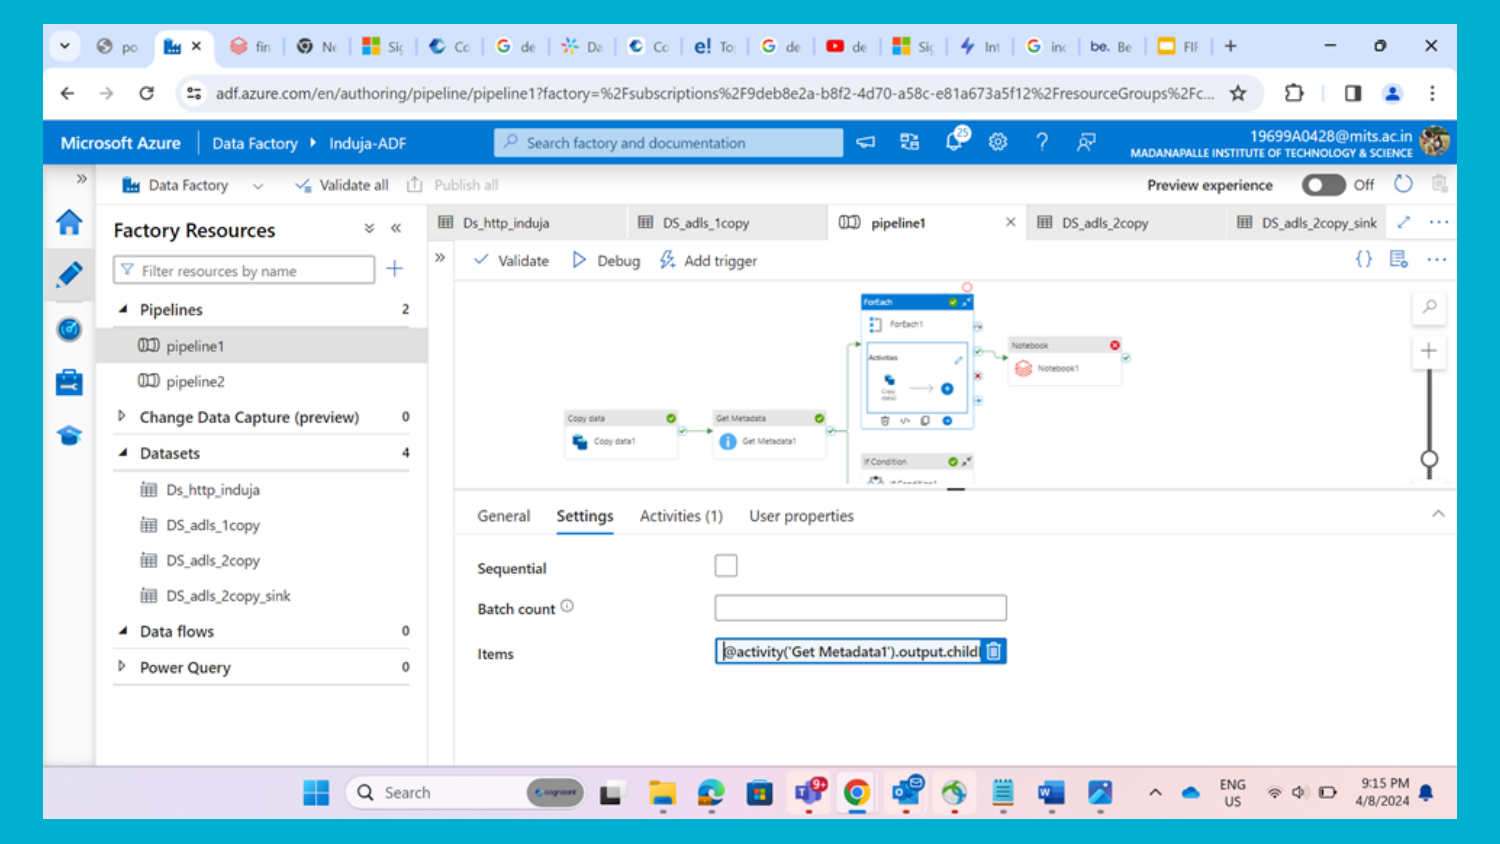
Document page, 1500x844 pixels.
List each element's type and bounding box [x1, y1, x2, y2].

picture [43, 24, 1457, 819]
